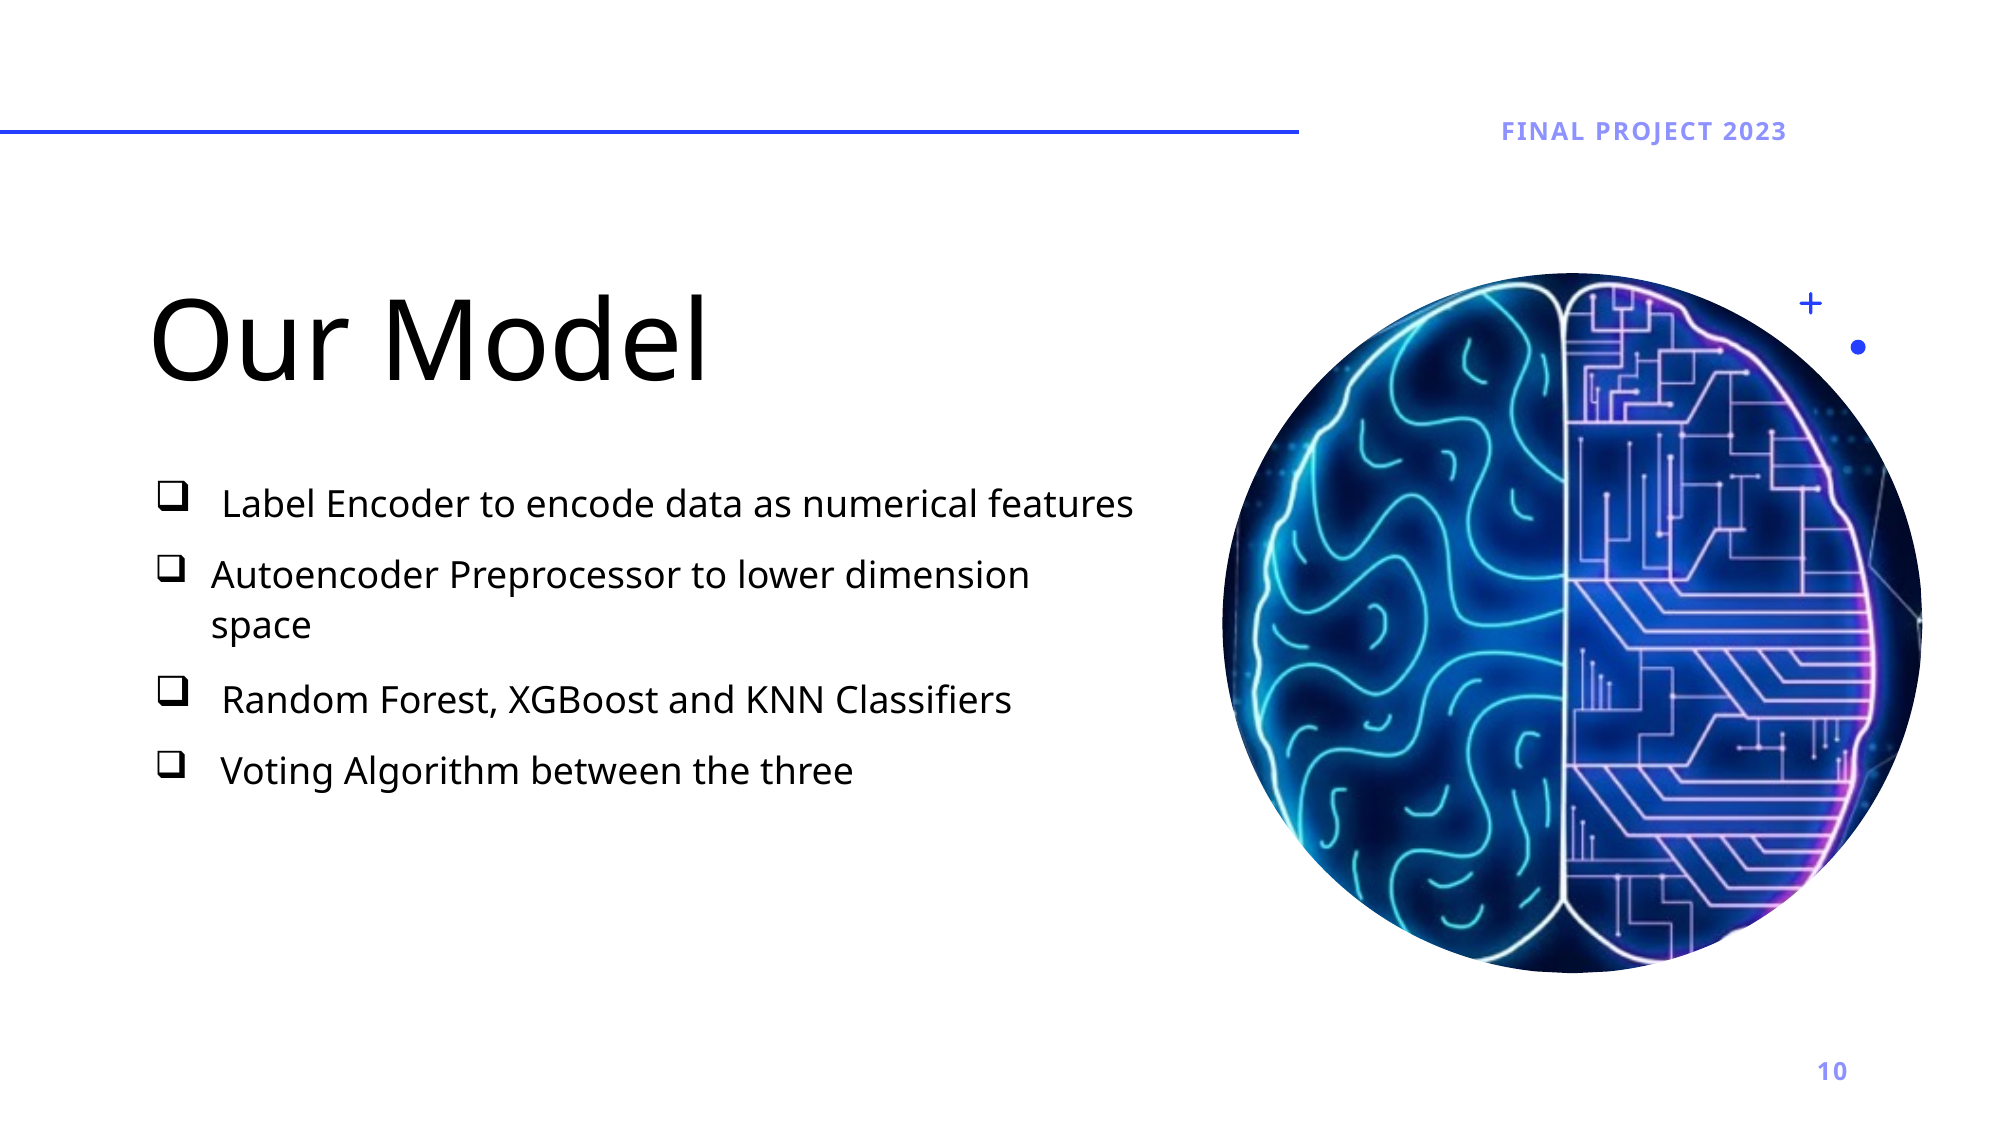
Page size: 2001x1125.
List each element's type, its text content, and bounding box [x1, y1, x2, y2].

title Our Model [131, 218, 1148, 413]
slide_number 10 [1412, 1042, 1863, 1103]
list Label Encoder to encode data as numerical features Autoencoder Preprocessor to lower dimension space Random Forest, XGBoost and KNN Classifiers Voting Algorithm between the three [139, 463, 1155, 1013]
picture [1222, 273, 1923, 974]
footer Final Project 2023 [1306, 101, 1982, 162]
